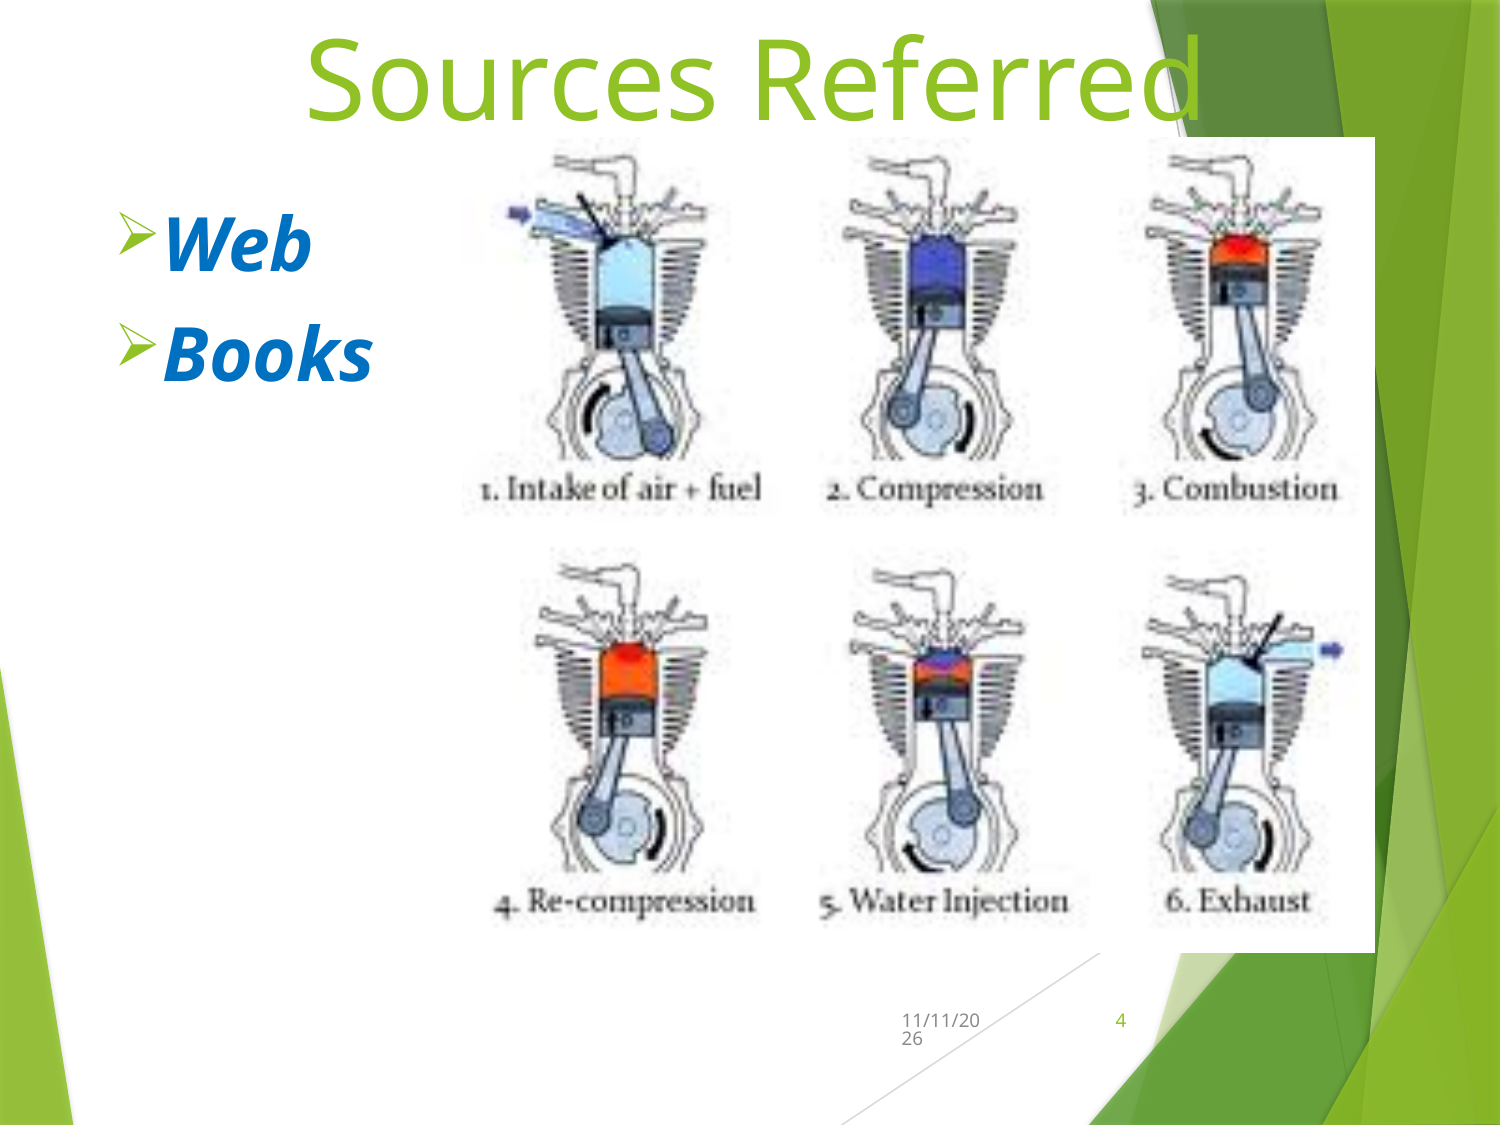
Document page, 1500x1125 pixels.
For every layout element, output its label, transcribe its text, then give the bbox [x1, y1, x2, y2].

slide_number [886, 991, 999, 1051]
text_box [99, 299, 131, 361]
picture [461, 136, 1376, 953]
slide_number 4 [1057, 991, 1142, 1051]
list Web Books [99, 188, 457, 412]
title Sources Referred [174, 0, 1338, 188]
